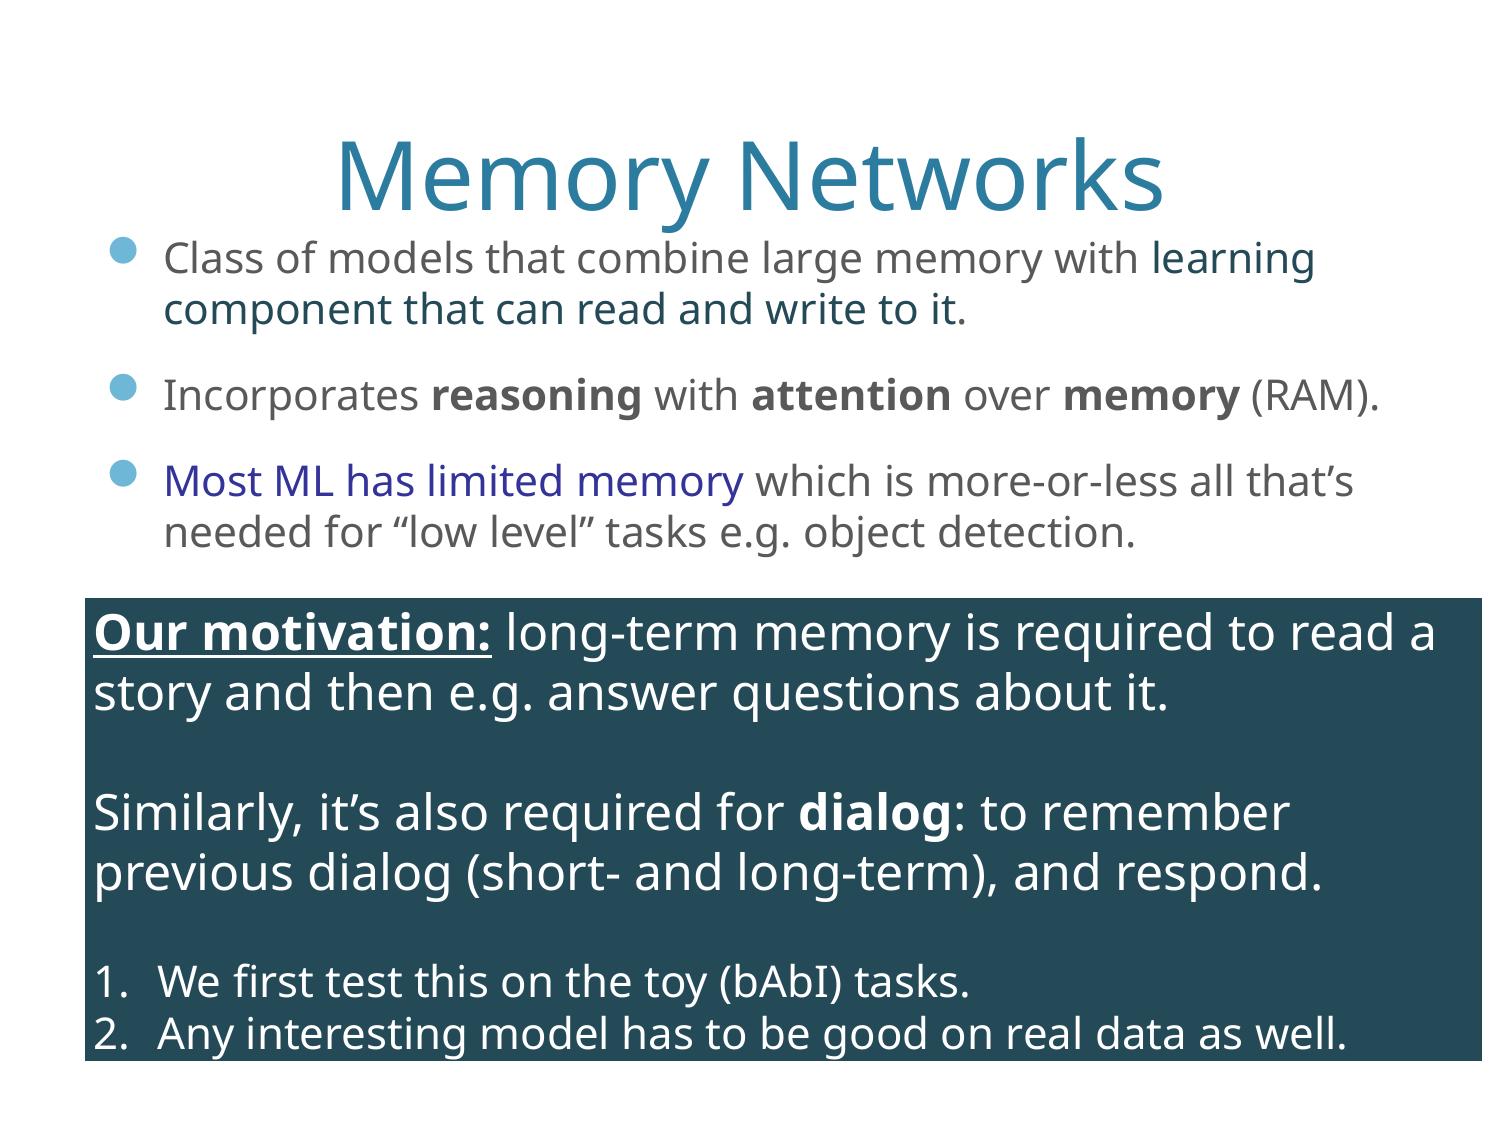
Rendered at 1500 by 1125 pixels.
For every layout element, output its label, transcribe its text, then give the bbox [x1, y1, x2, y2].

list Class of models that combine large memory with learning component that can read and write to it. Incorporates reasoning with attention over memory (RAM). Most ML has limited memory which is more-or-less all that’s needed for “low level” tasks e.g. object detection. [90, 223, 1408, 573]
title Memory Networks [90, 17, 1410, 237]
text_box Our motivation: long-term memory is required to read a story and then e.g. answer questions about it. Similarly, it’s also required for dialog: to remember previous dialog (short- and long-term), and respond. We first test this on the toy (bAbI) tasks. Any interesting model has to be good on real data as well. [79, 592, 1487, 1066]
